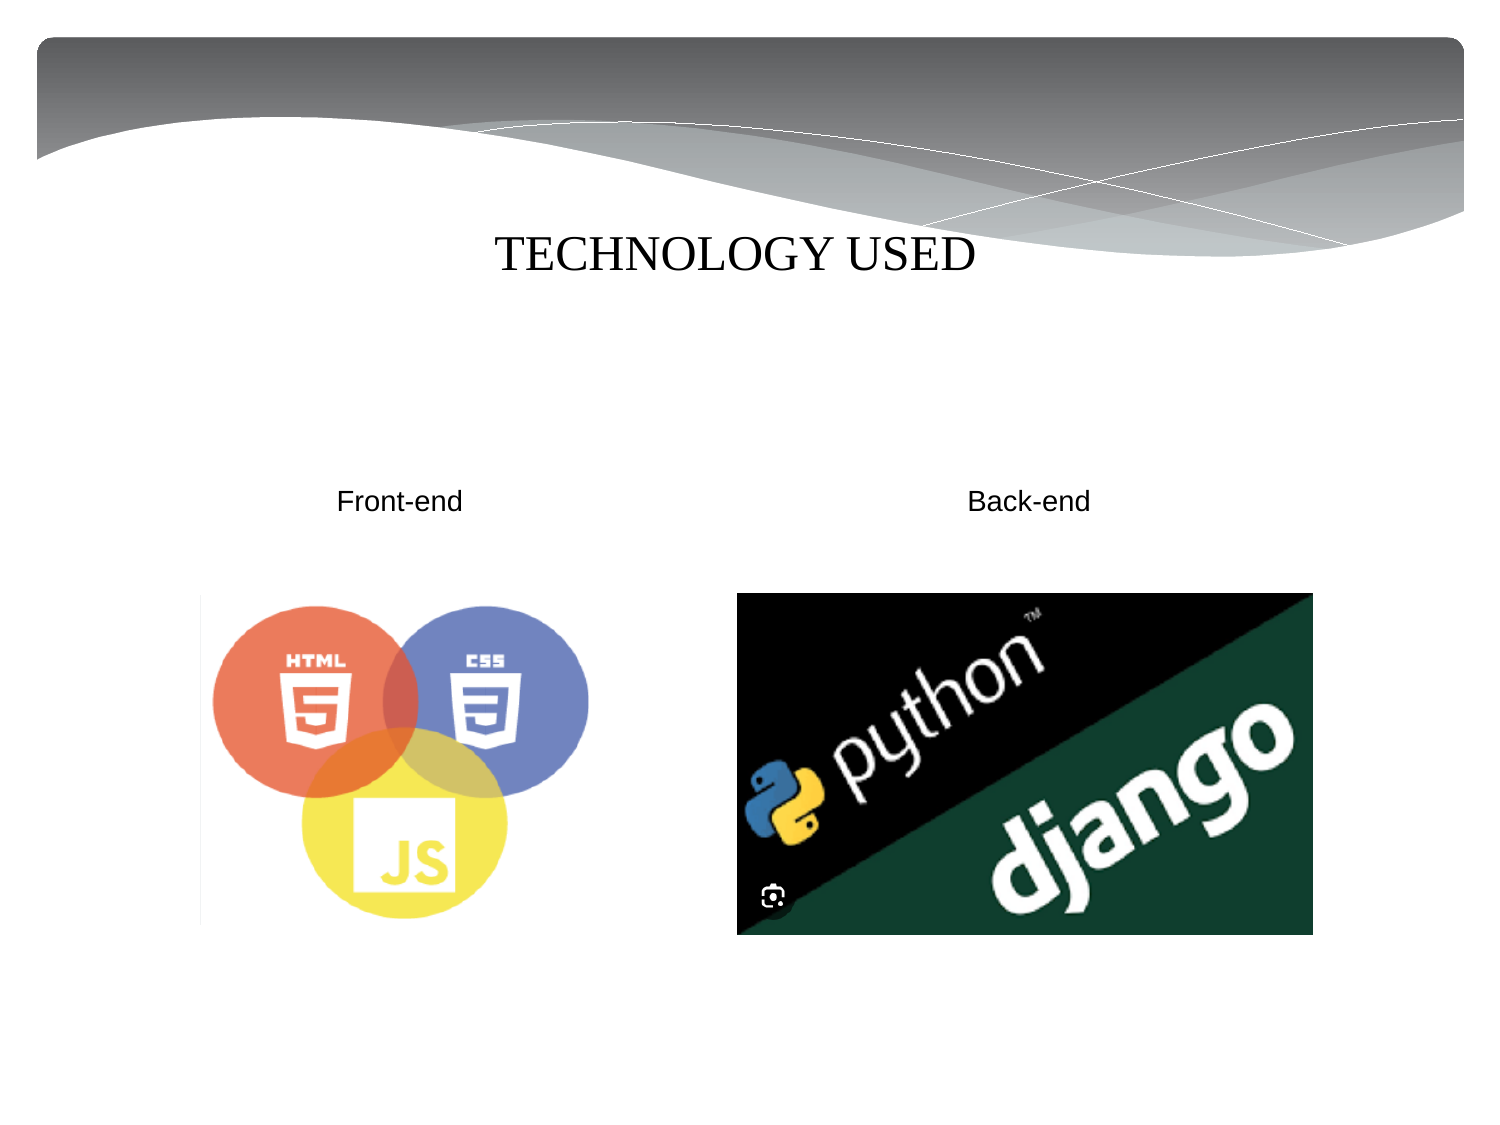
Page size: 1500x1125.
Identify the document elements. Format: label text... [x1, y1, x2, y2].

picture [737, 590, 1313, 935]
text_box Front-end [127, 474, 673, 525]
picture [199, 587, 601, 926]
text_box TECHNOLOGY USED [479, 212, 992, 288]
text_box Back-end [735, 474, 1323, 525]
